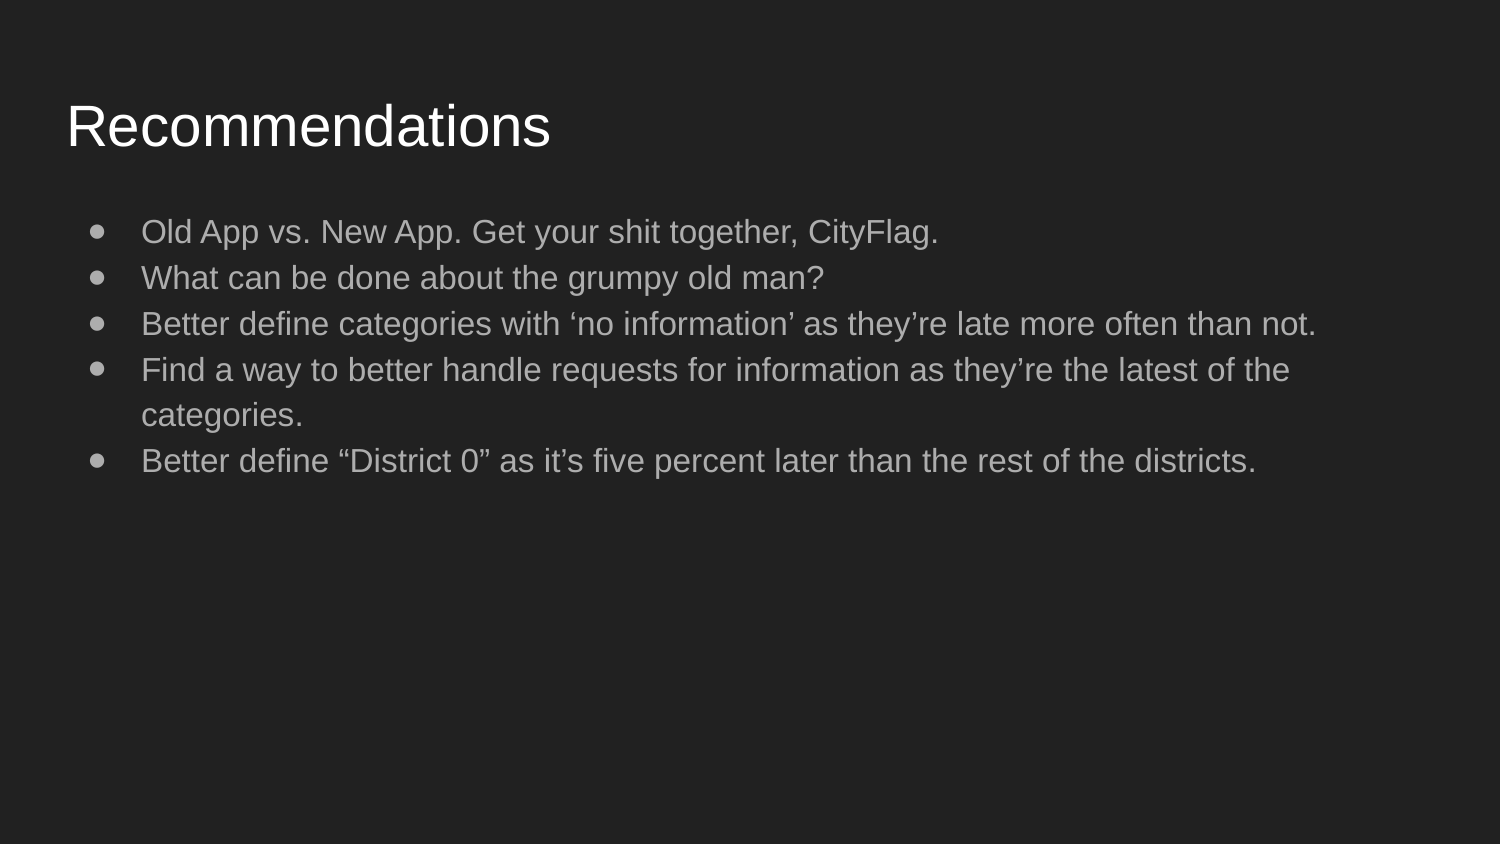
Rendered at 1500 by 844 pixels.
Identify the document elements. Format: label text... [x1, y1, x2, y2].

title Recommendations [51, 72, 1449, 167]
list Old App vs. New App. Get your shit together, CityFlag. What can be done about the grumpy old man? Better define categories with ‘no information’ as they’re late more often than not. Find a way to better handle requests for information as they’re the latest of the categories. Better define “District 0” as it’s five percent later than the rest of the districts. [51, 189, 1449, 750]
